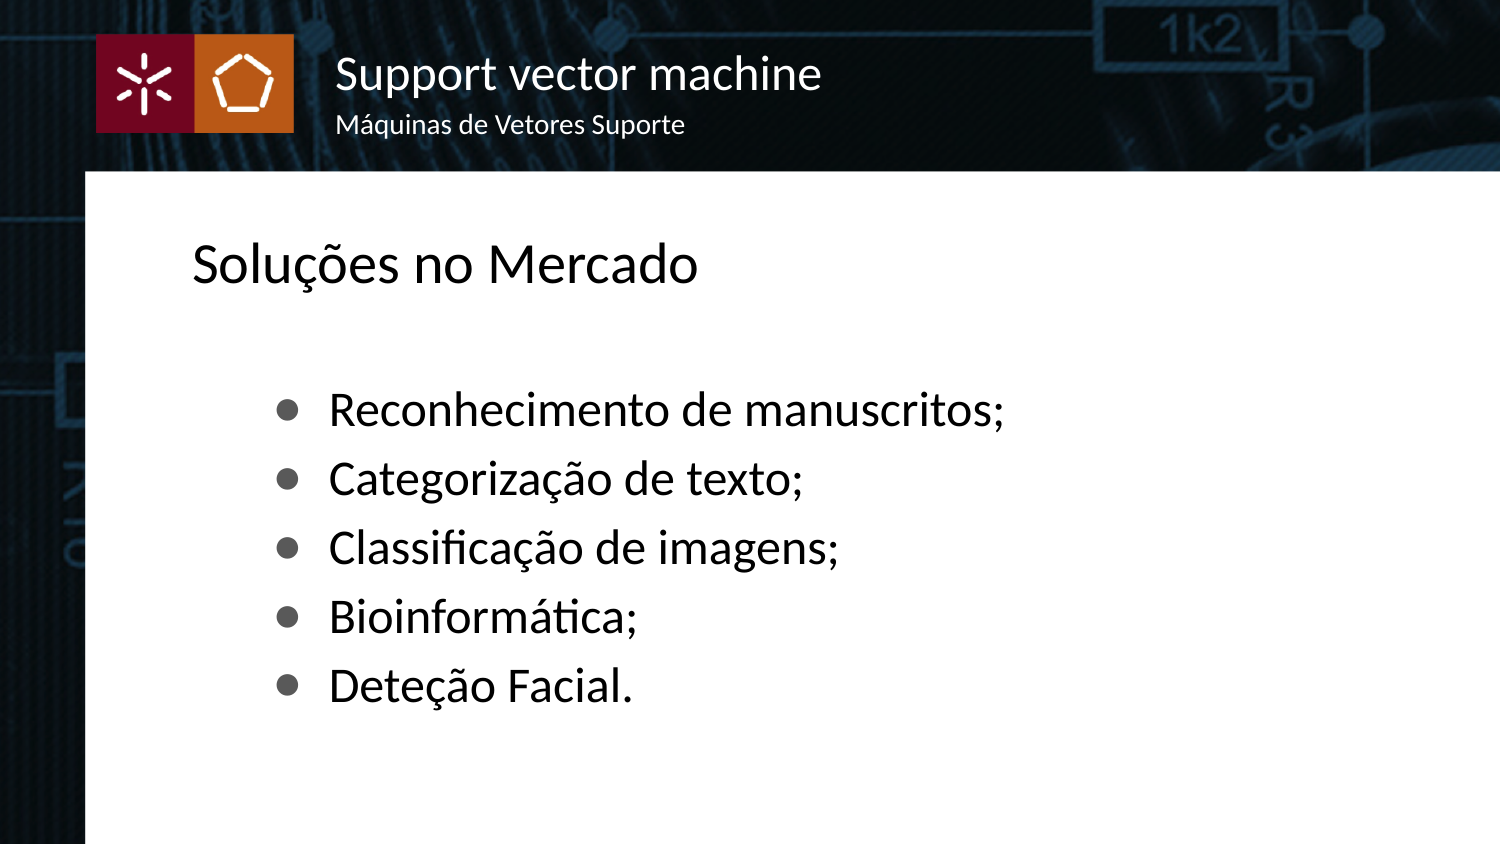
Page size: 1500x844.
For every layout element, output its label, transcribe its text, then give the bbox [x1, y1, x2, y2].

title Soluções no Mercado [177, 210, 1500, 305]
text_box Support vector machine Máquinas de Vetores Suporte [324, 34, 1107, 211]
picture [0, 0, 1500, 844]
list Reconhecimento de manuscritos; Categorização de texto; Classiﬁcação de imagens; Bioinformática; Deteção Facial. [238, 352, 1500, 844]
